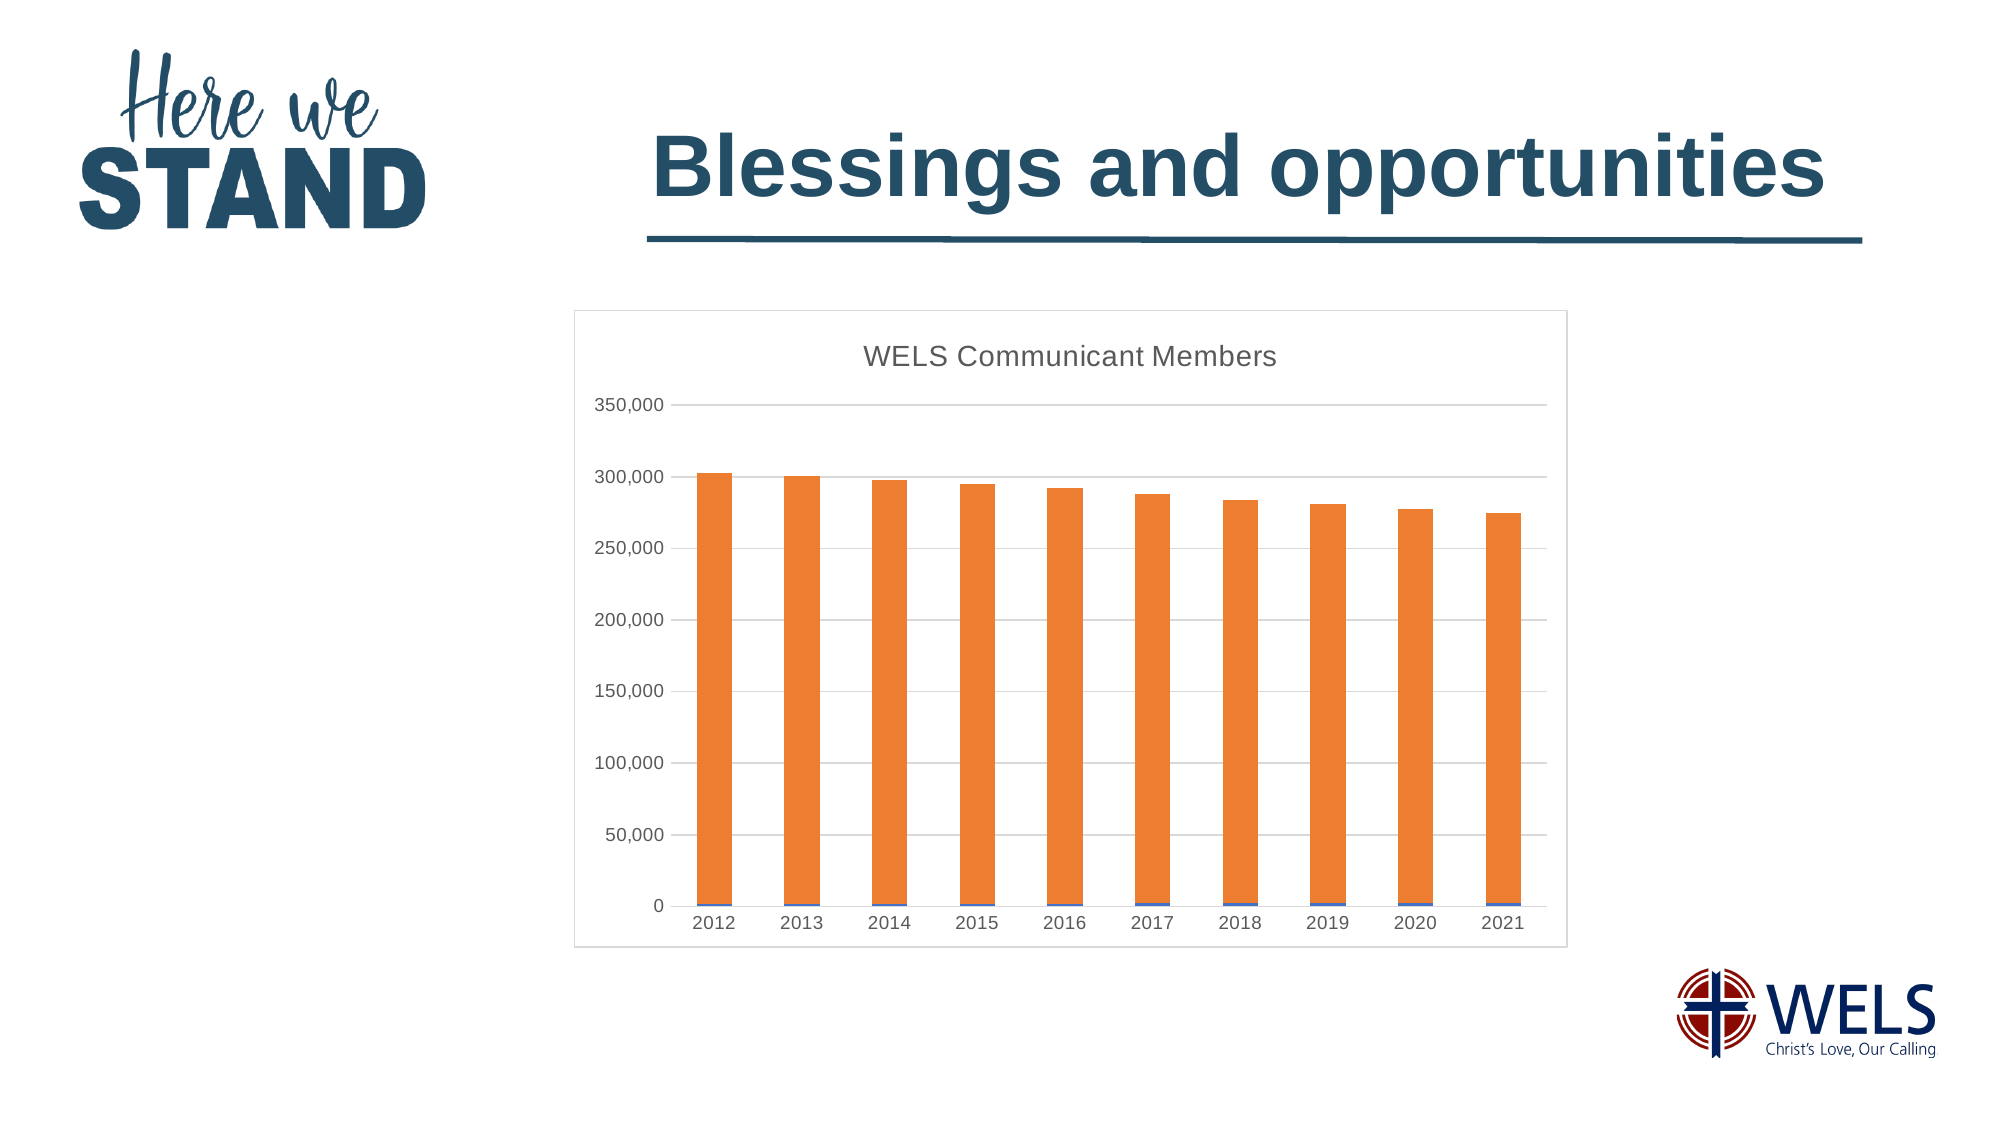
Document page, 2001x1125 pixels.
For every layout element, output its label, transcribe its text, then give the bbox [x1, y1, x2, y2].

title Blessings and opportunities [636, 59, 1863, 278]
chart [573, 309, 1568, 948]
